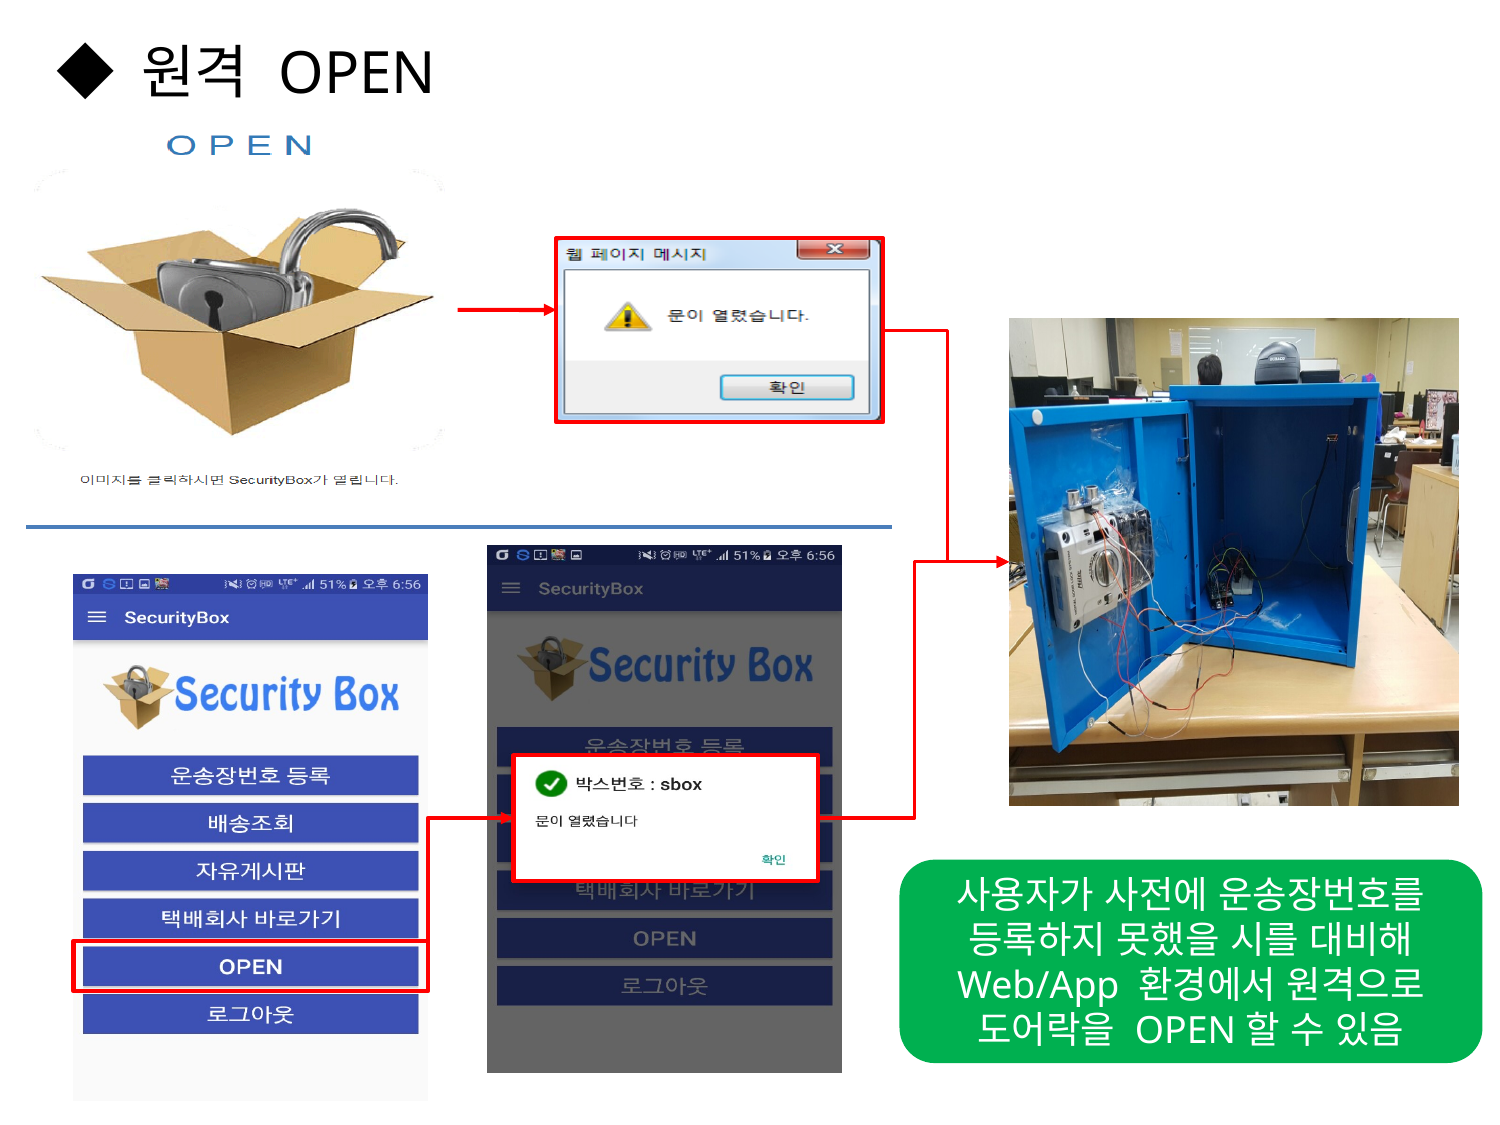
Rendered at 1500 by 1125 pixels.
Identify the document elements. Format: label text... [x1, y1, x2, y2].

text_box ◆ 원격 OPEN [41, 27, 1471, 113]
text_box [73, 545, 843, 1101]
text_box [817, 561, 1010, 819]
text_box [882, 329, 1010, 561]
picture [1008, 317, 1459, 806]
text_box 사용자가 사전에 운송장번호를 등록하지 못했을 시를 대비해 Web/App 환경에서 원격으로 도어락을 OPEN할 수 있음 [899, 859, 1483, 1064]
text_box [17, 124, 884, 495]
